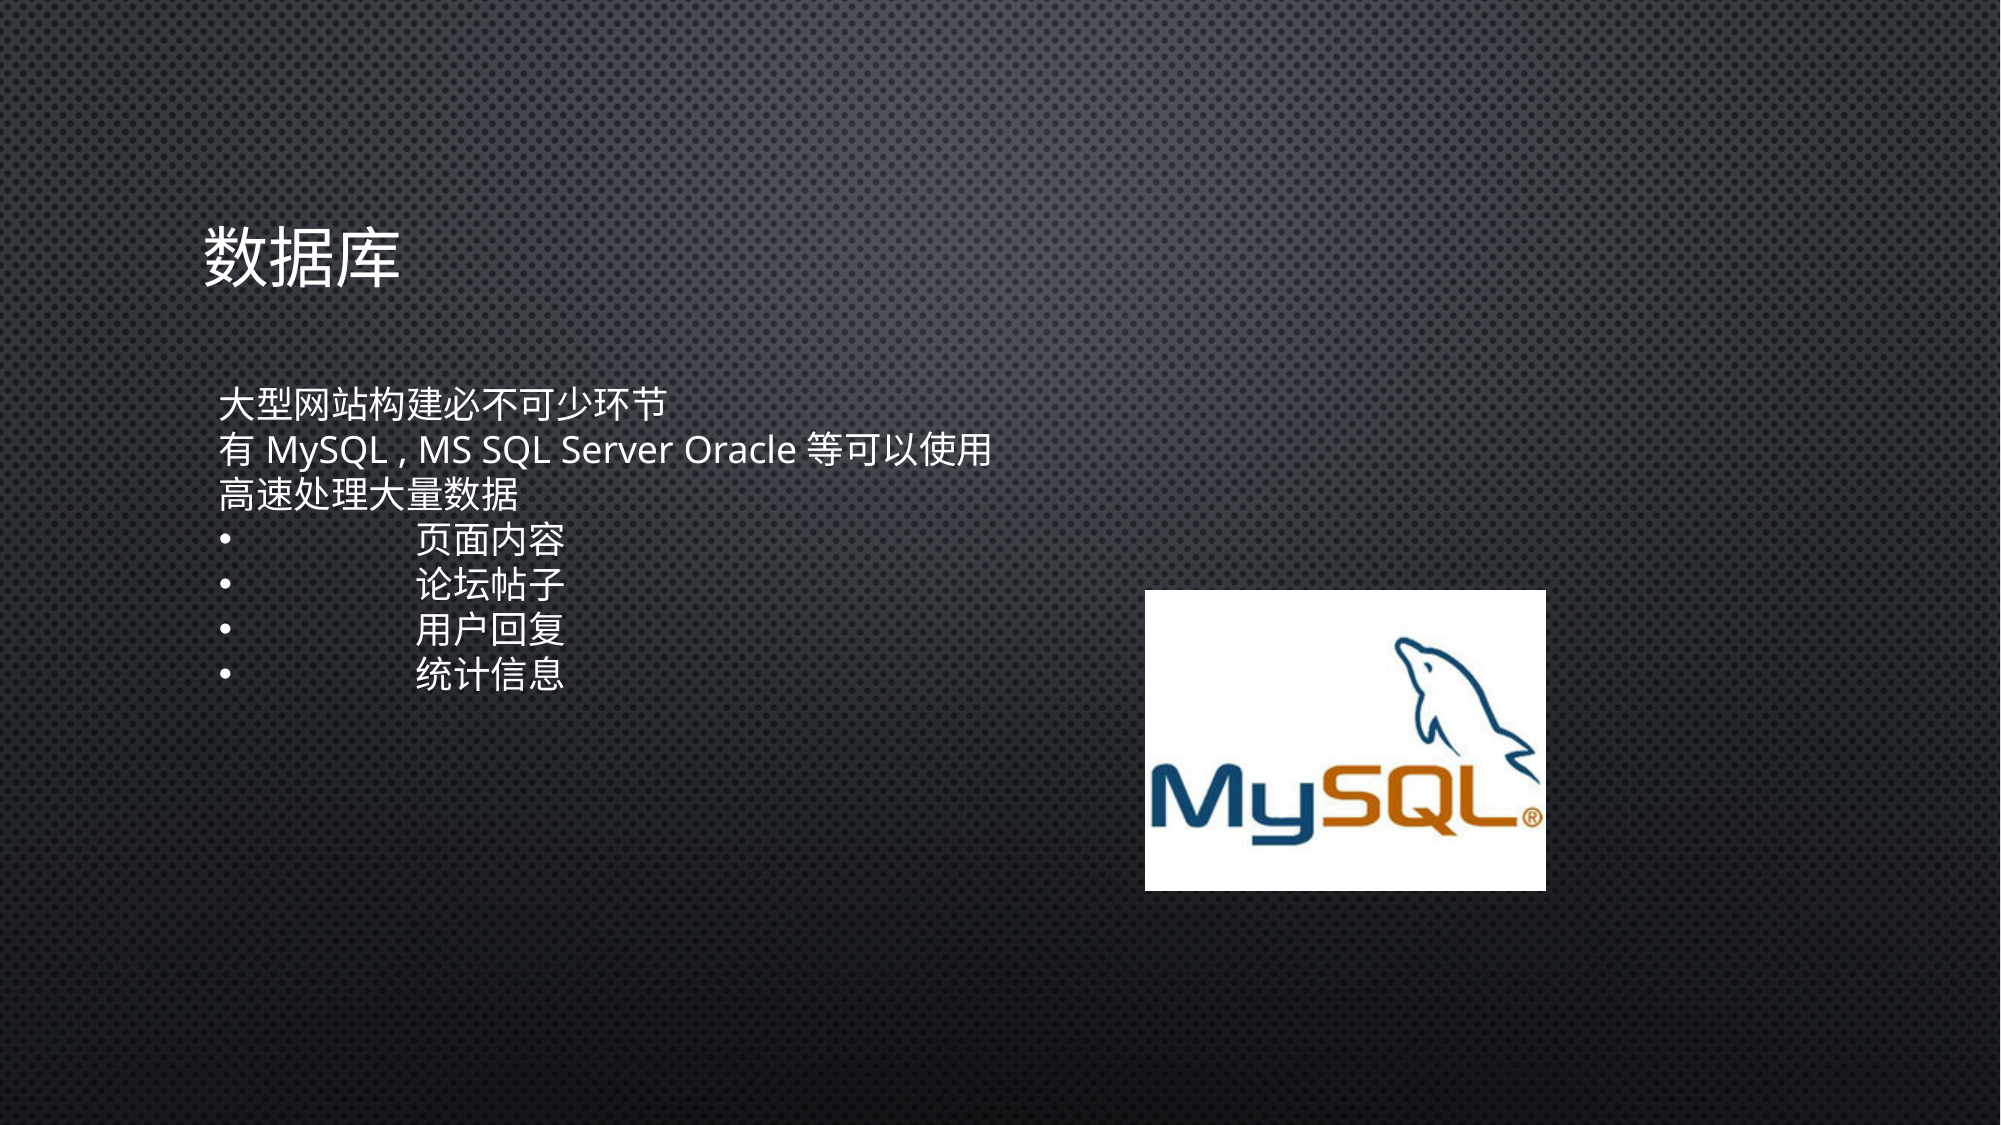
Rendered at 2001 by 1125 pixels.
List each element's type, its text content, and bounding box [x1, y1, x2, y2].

title 数据库 [187, 99, 1813, 413]
picture [1145, 589, 1547, 891]
text_box 大型网站构建必不可少环节 有MySQL , MS SQL Server Oracle等可以使用 高速处理大量数据 页面内容 论坛帖子 用户回复 统计信息 [204, 373, 1602, 704]
